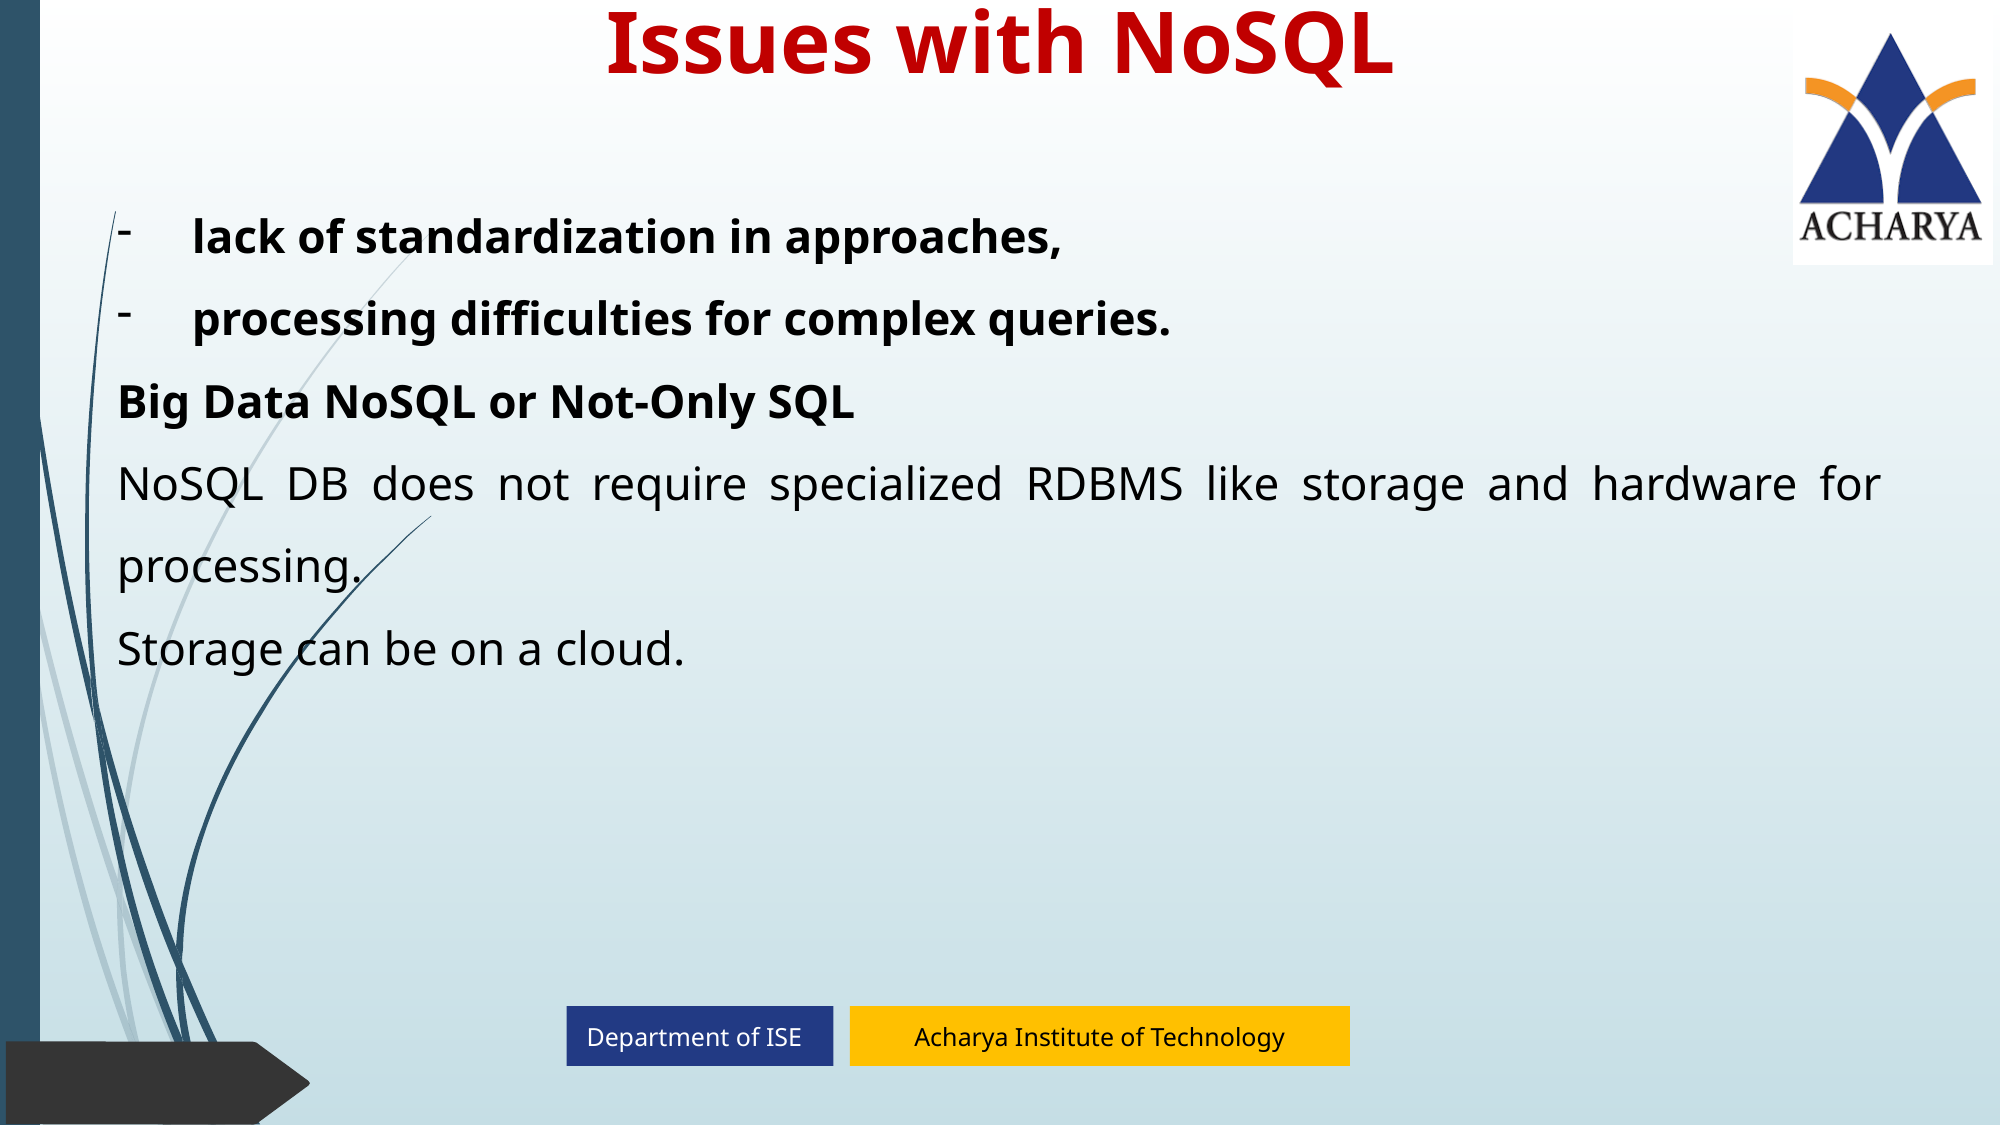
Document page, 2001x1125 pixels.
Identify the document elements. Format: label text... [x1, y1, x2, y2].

list lack of standardization in approaches, processing difficulties for complex queries. Big Data NoSQL or Not-Only SQL NoSQL DB does not require specialized RDBMS like storage and hardware for processing. Storage can be on a cloud. [116, 180, 1883, 1033]
title Issues with NoSQL [22, 0, 1982, 157]
